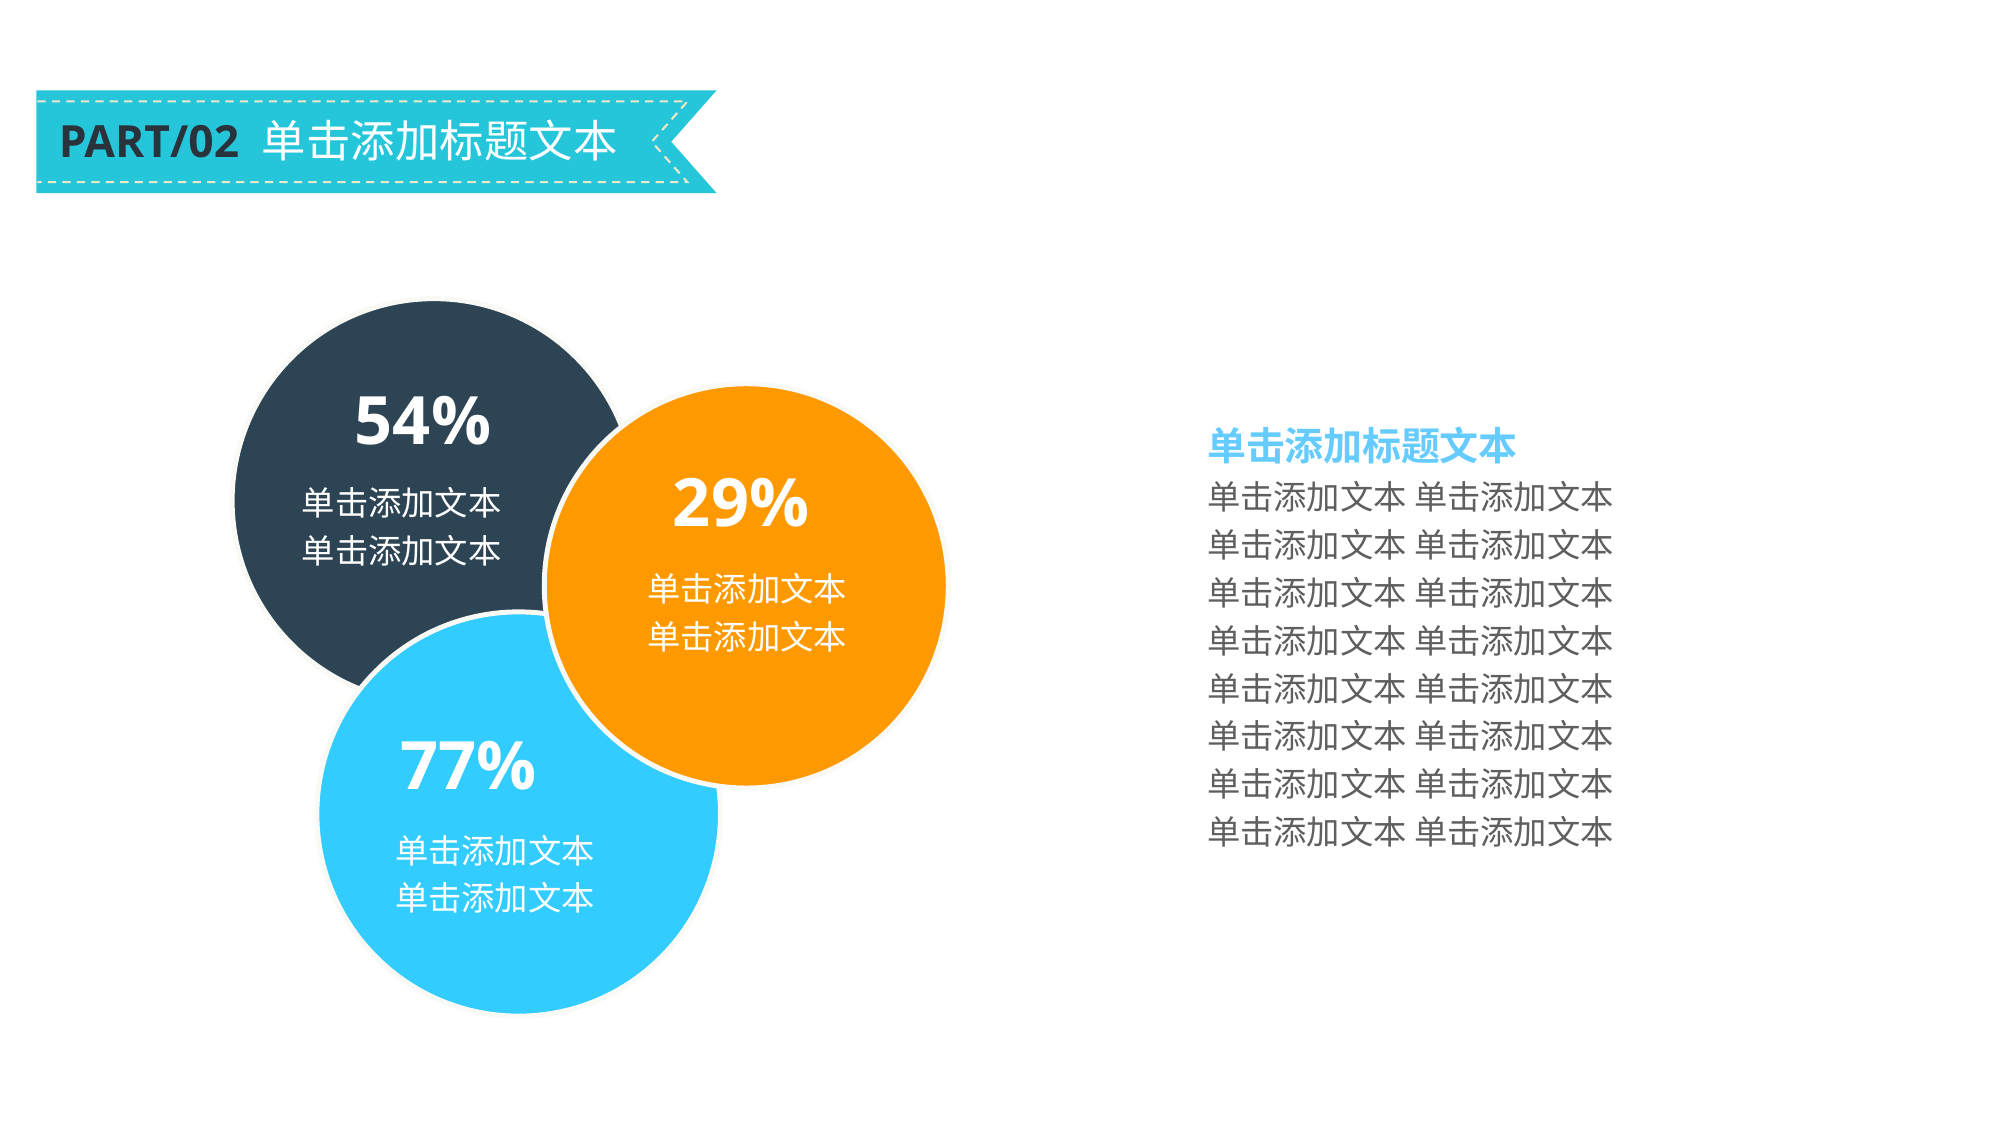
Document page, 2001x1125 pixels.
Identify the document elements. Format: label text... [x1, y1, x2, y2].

text_box 单击添加文本 单击添加文本 [380, 814, 610, 925]
text_box 单击添加文本 单击添加文本 [632, 552, 862, 664]
text_box 单击添加文本 单击添加文本 [287, 466, 517, 578]
text_box [316, 611, 721, 1017]
text_box 单击添加标题文本 单击添加文本 单击添加文本 单击添加文本 单击添加文本 单击添加文本 单击添加文本 单击添加文本 单击添加文本 单击添加文本 单击添加文本 单击添加文本 单击添加文本 单击添加文本 单击添加文本 单击添加文本 单击添加文本 [1192, 404, 1629, 859]
text_box [544, 383, 949, 789]
text_box [232, 298, 622, 689]
text_box 54% [340, 370, 507, 465]
text_box 29% [658, 452, 825, 547]
text_box 77% [385, 715, 553, 811]
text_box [36, 90, 717, 194]
